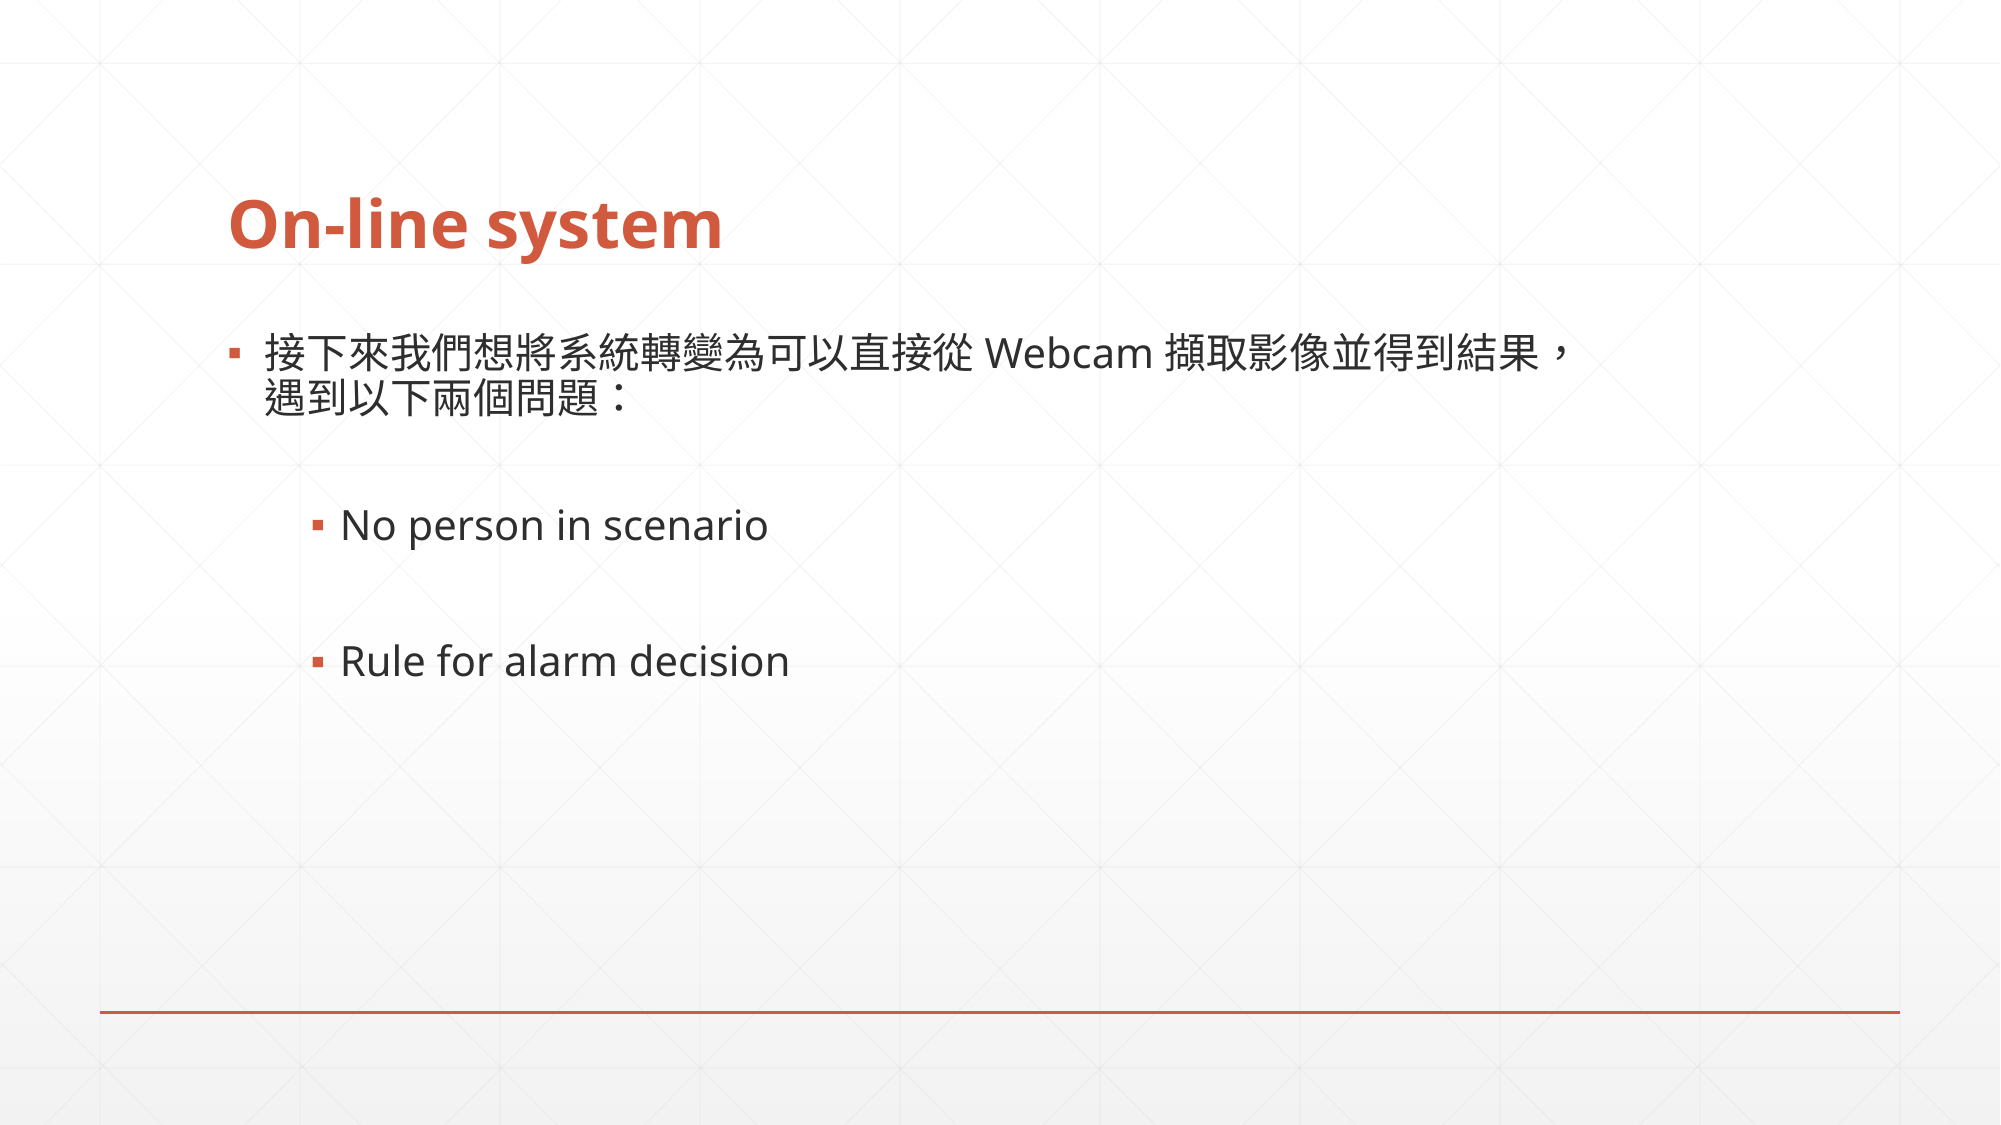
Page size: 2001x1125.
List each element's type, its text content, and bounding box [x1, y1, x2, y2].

list 接下來我們想將系統轉變為可以直接從Webcam擷取影像並得到結果， 遇到以下兩個問題： No person in scenario Rule for alarm decision [212, 324, 1788, 950]
title On-line system [212, 82, 1788, 271]
